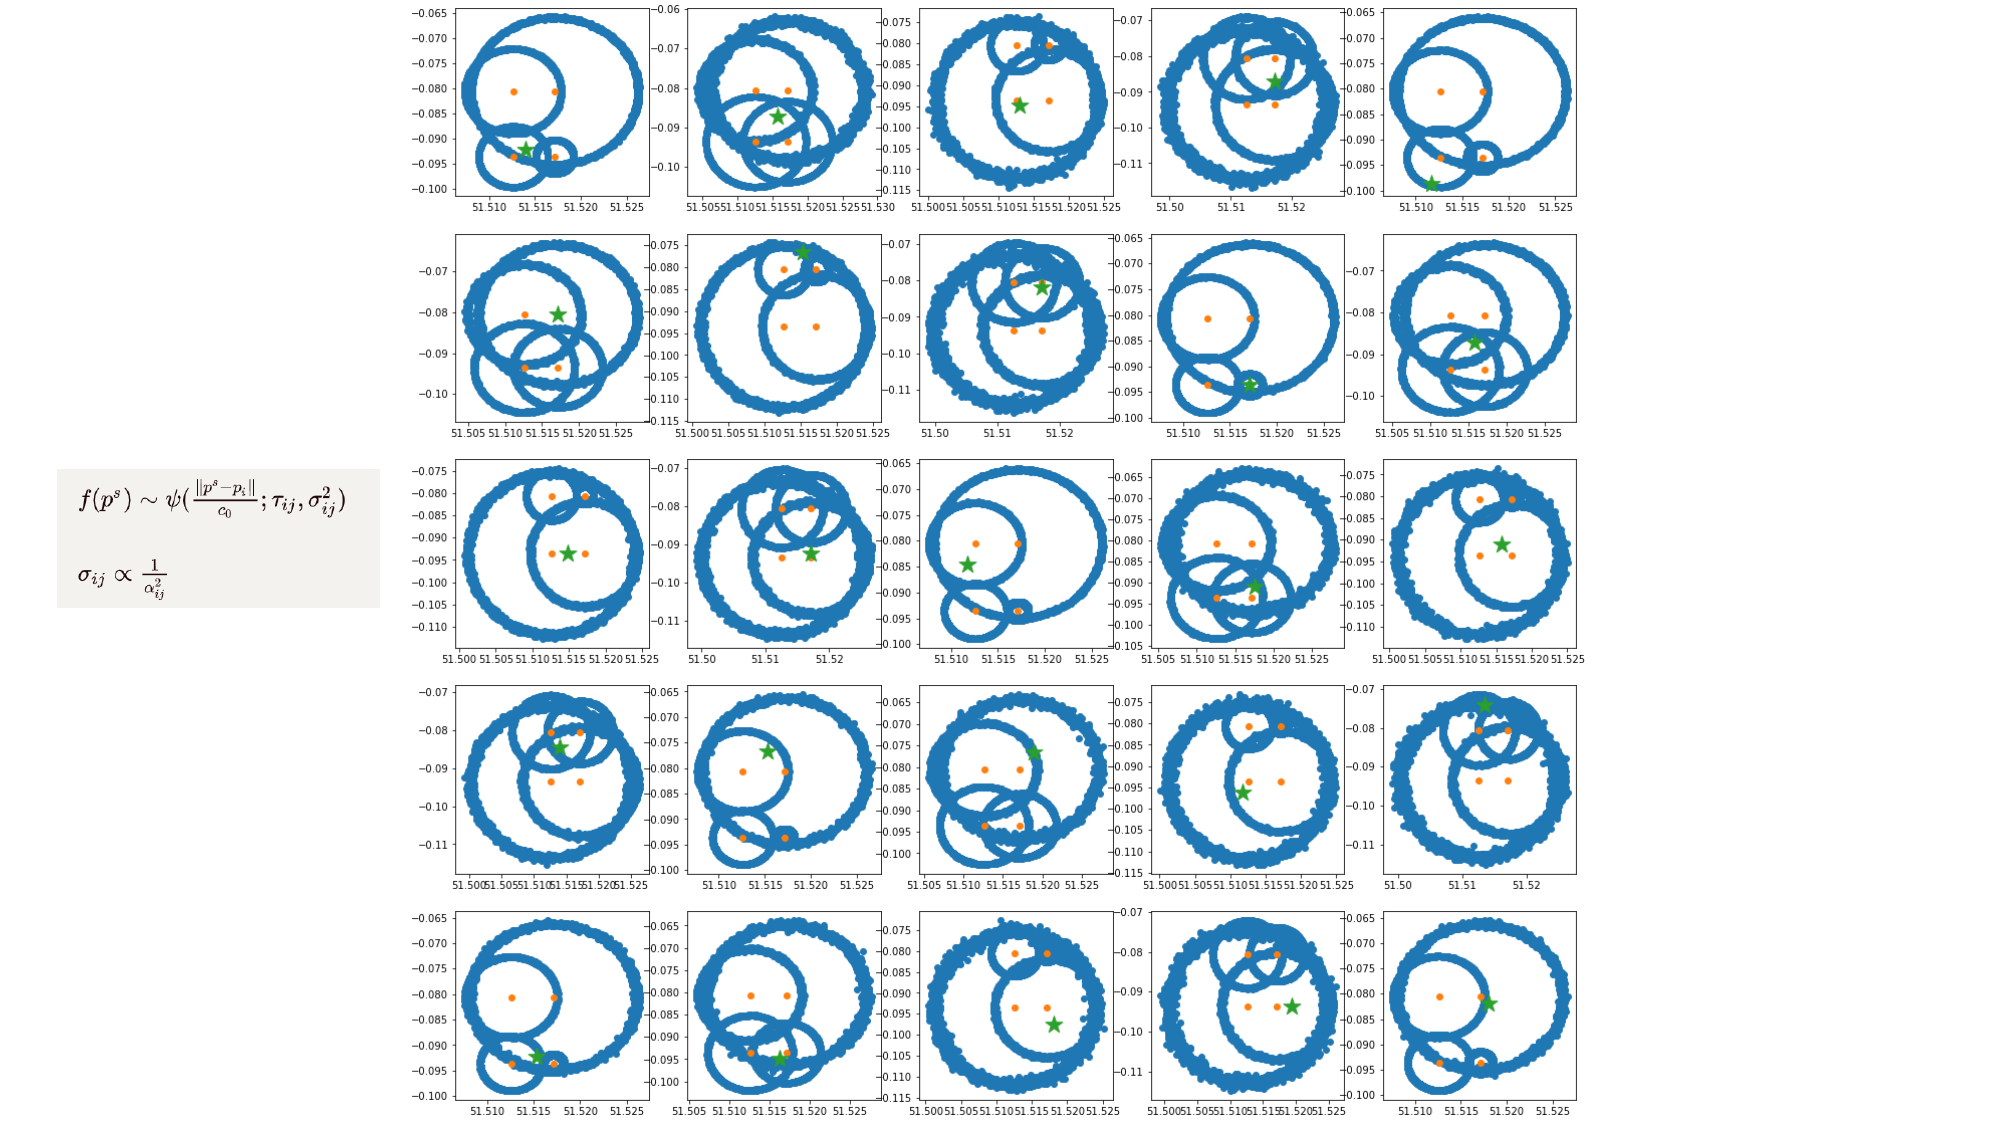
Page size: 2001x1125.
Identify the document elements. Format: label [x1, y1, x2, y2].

picture [404, 0, 1592, 1124]
picture [57, 469, 380, 608]
